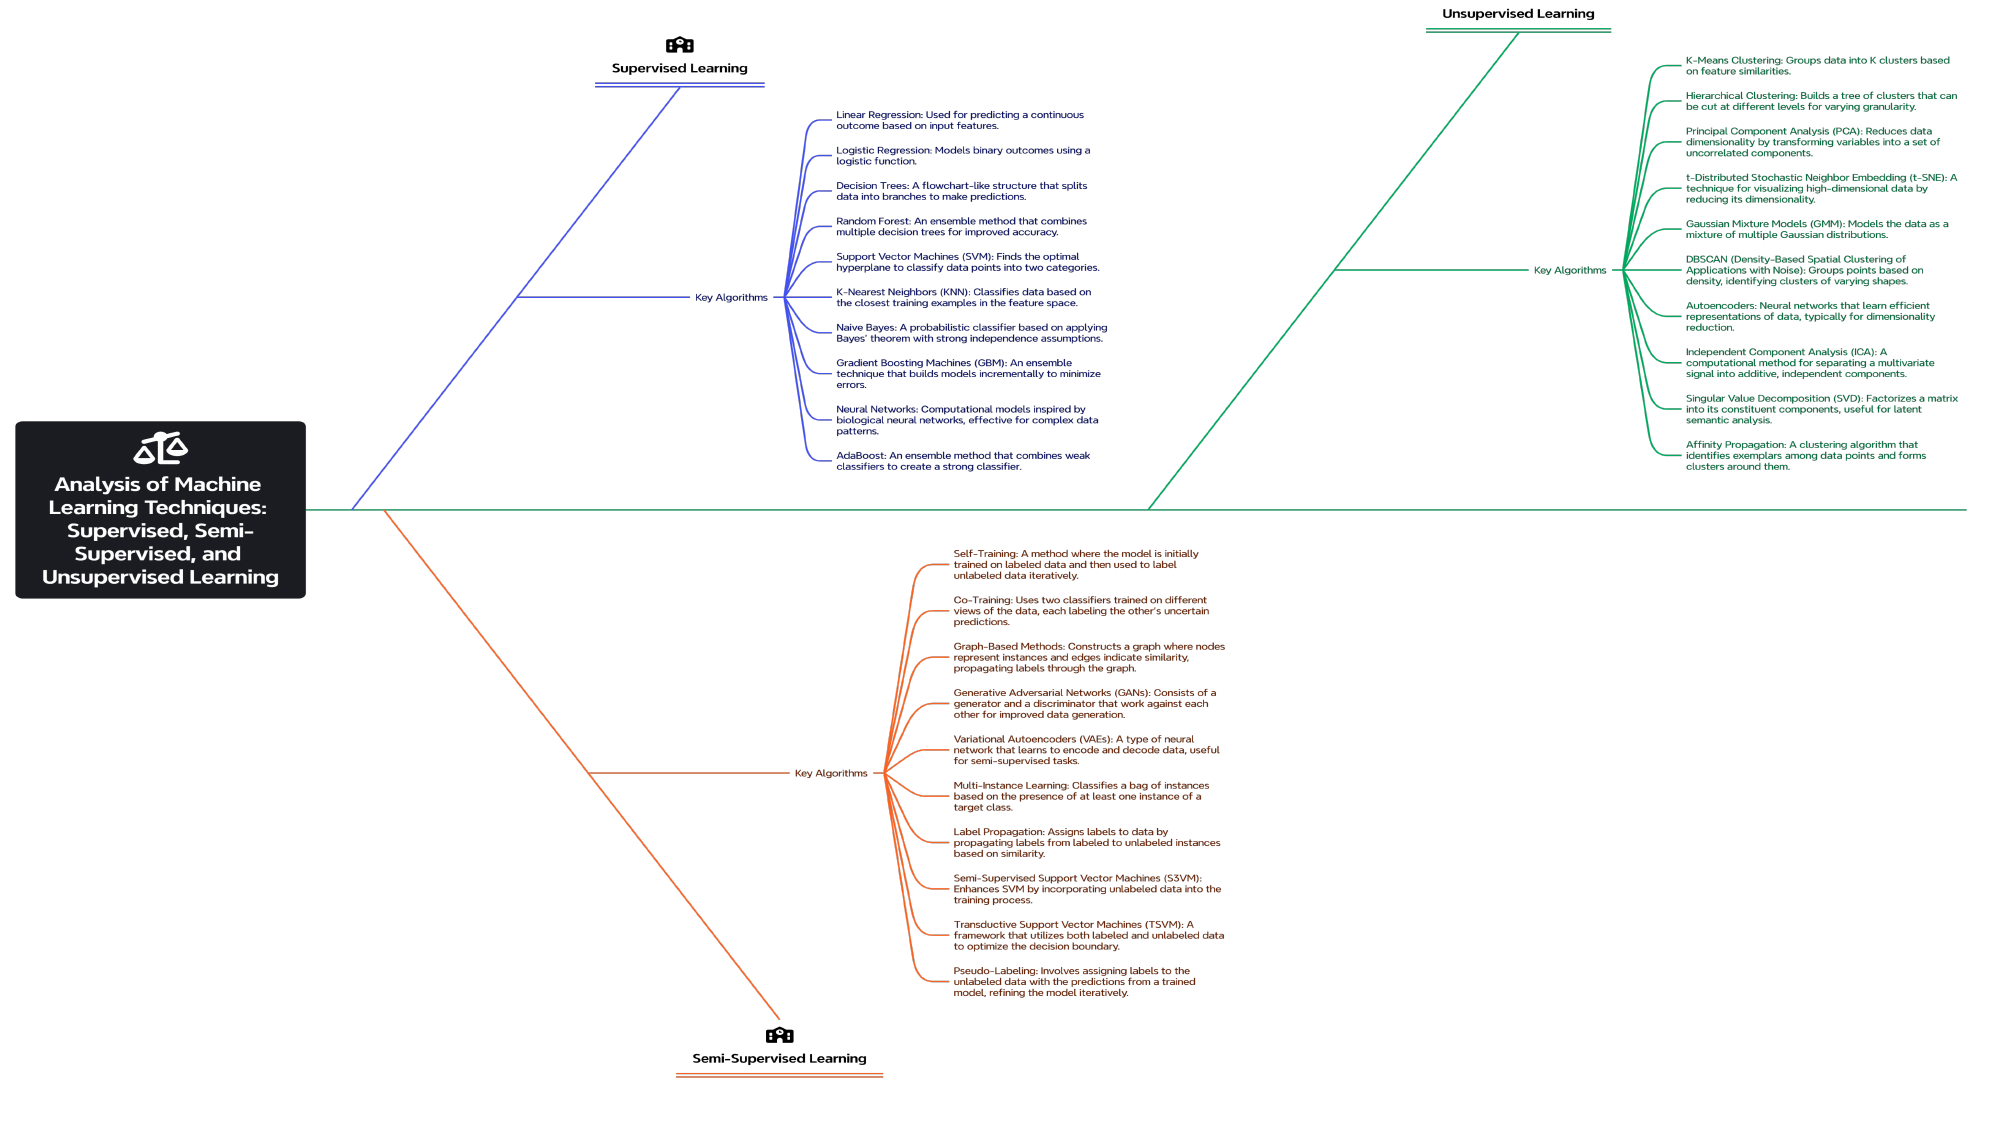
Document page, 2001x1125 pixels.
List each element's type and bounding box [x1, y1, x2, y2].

list [0, 0, 2000, 1125]
